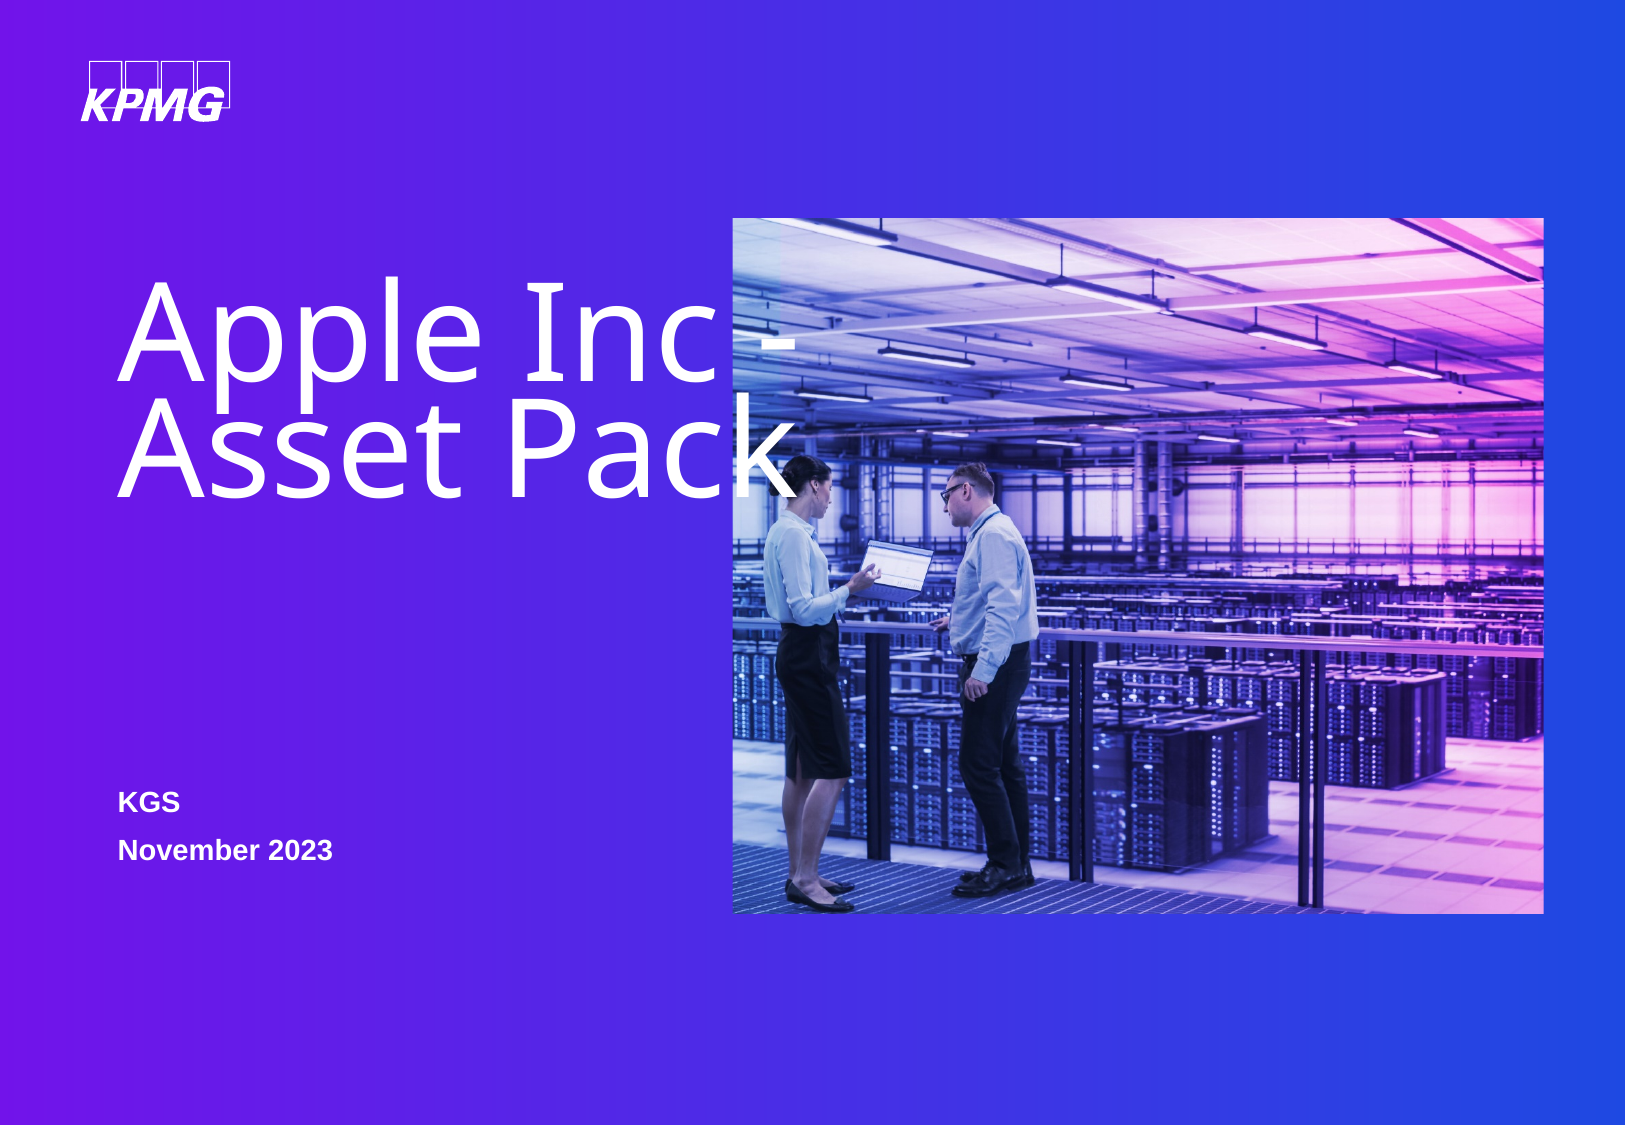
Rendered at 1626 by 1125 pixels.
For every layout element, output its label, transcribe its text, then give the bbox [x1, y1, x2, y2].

title Apple Inc - Asset Pack [117, 289, 887, 766]
list KGS November 2023 [117, 779, 887, 914]
picture [732, 218, 1544, 914]
